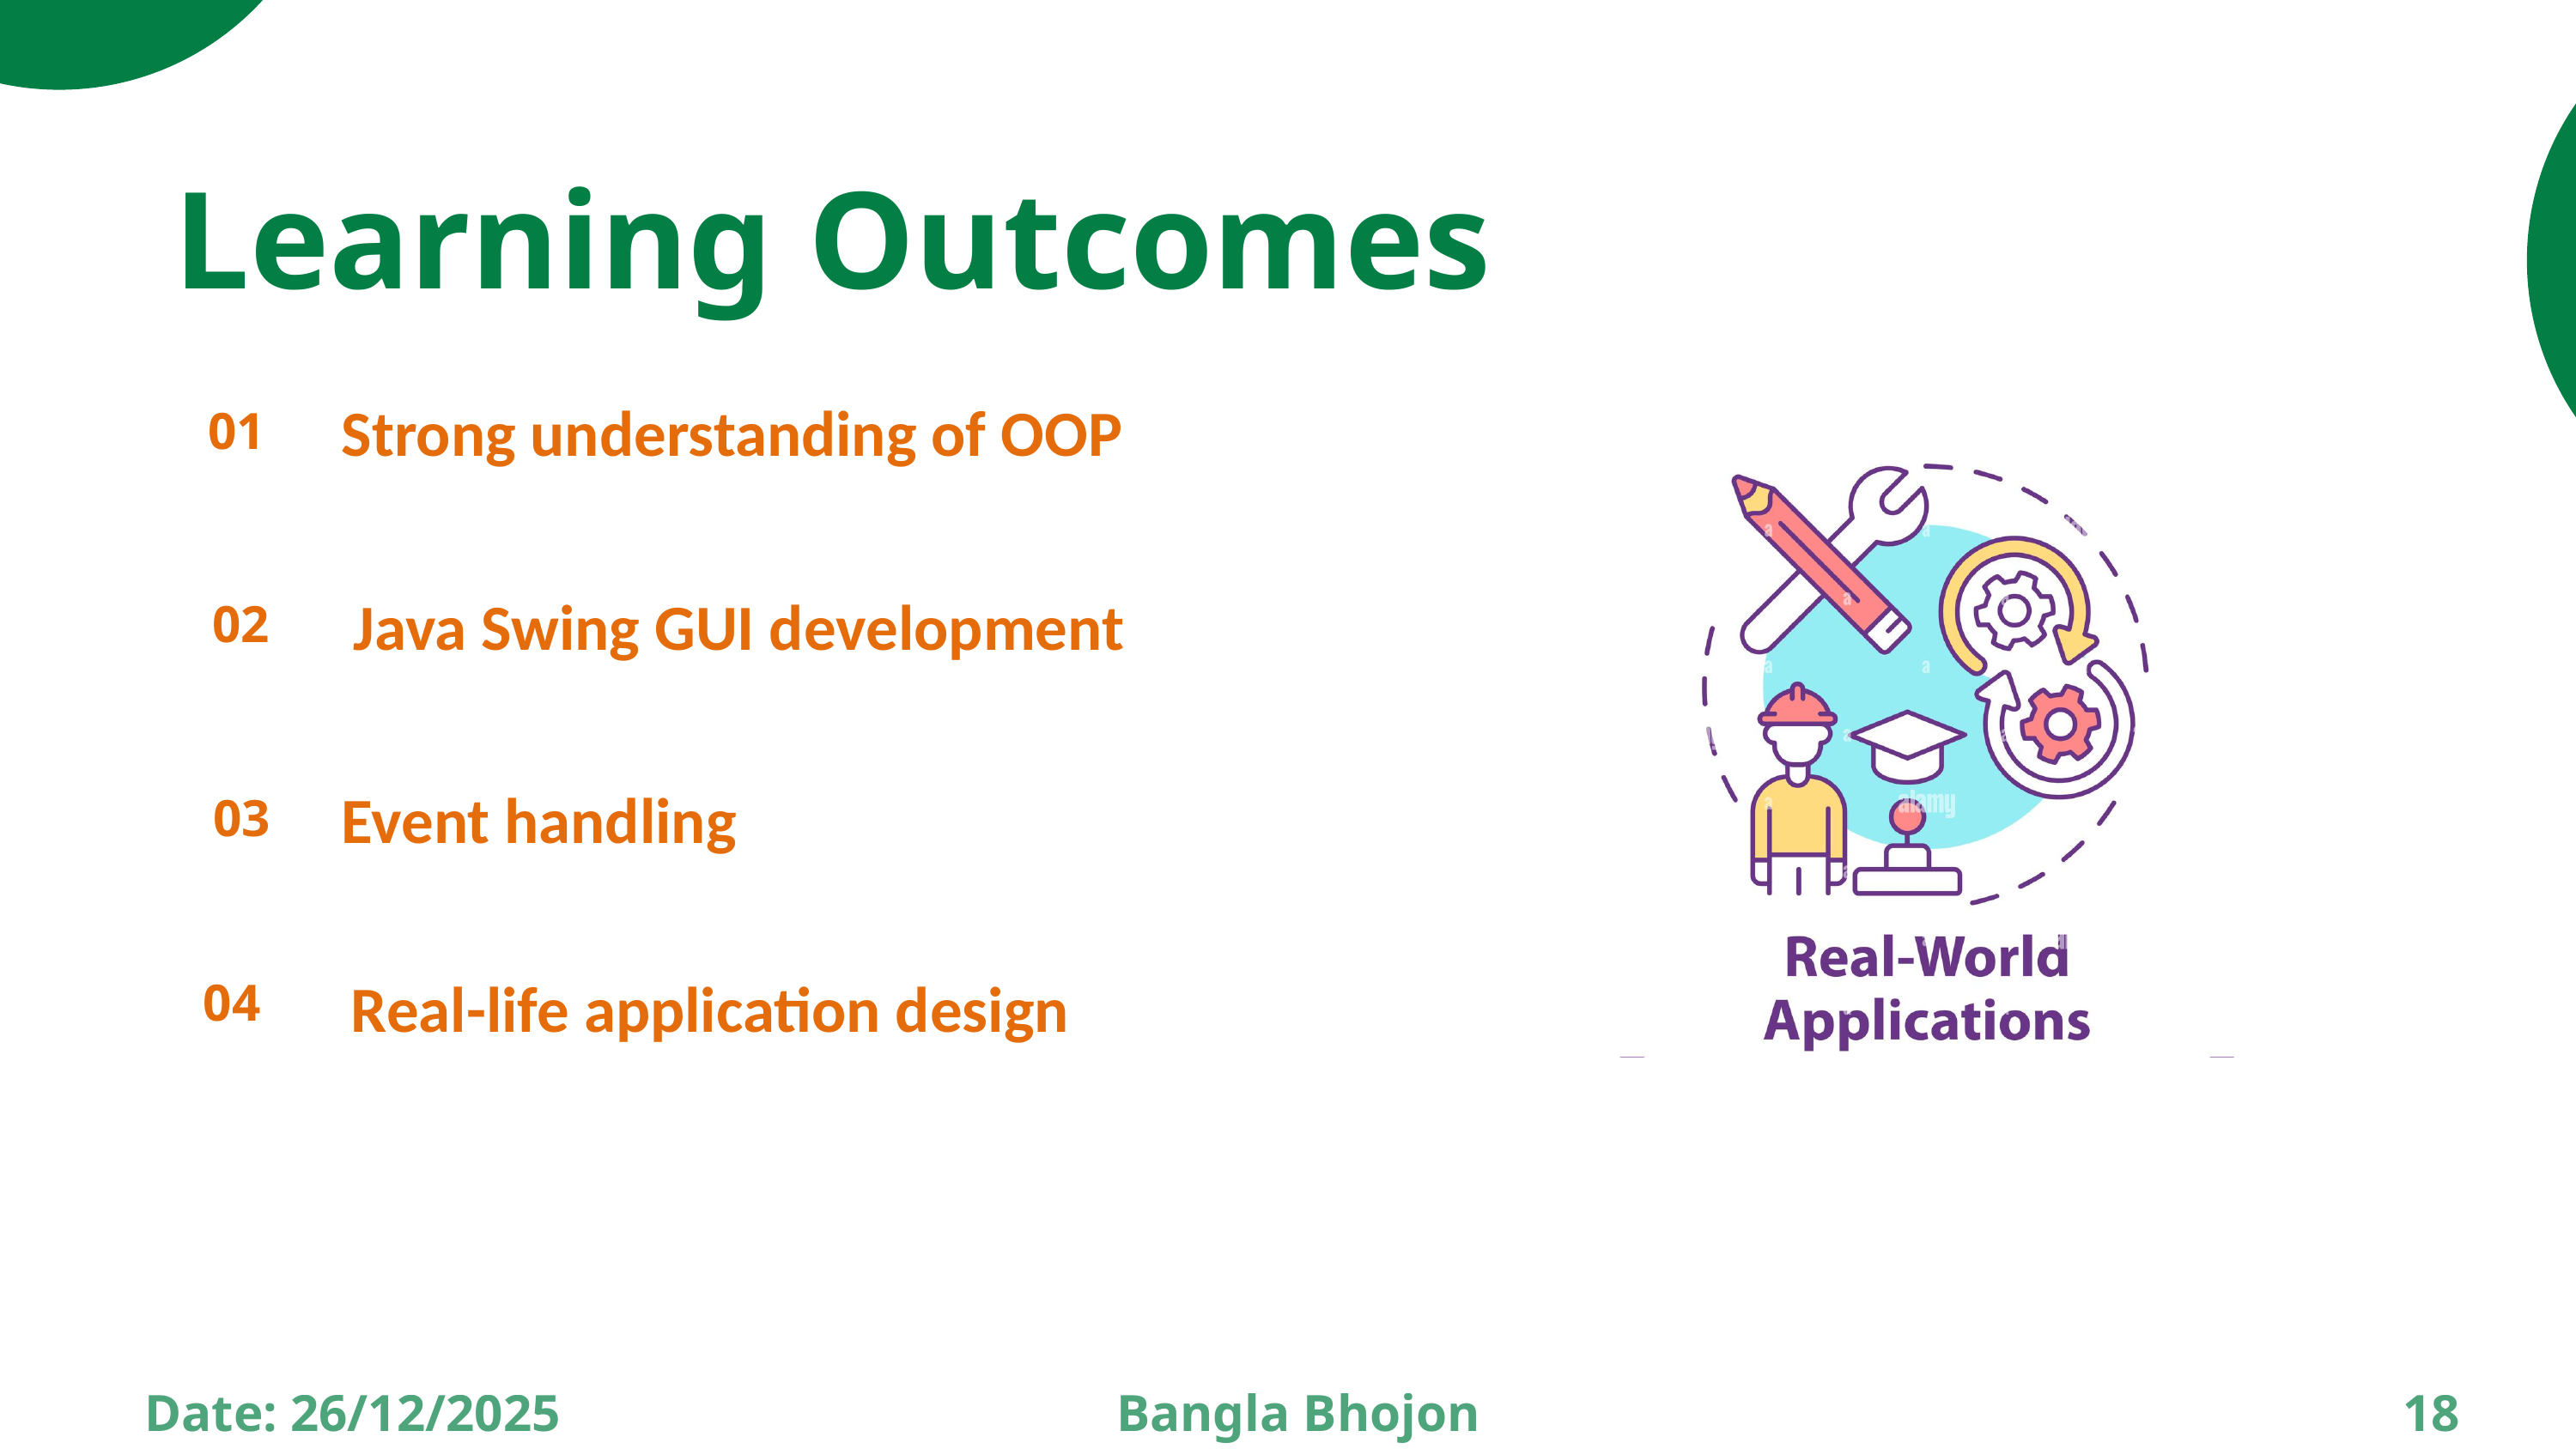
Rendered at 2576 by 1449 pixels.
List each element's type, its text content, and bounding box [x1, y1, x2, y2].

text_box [161, 939, 1309, 1058]
text_box 18 [2168, 1371, 2576, 1442]
text_box Bangla Bhojon [805, 1371, 1791, 1442]
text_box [2526, 0, 2576, 537]
text_box Learning Outcomes [173, 128, 2501, 316]
text_box Date: 26/12/2025 [144, 1371, 663, 1442]
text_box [182, 755, 1264, 874]
picture [1619, 464, 2235, 1058]
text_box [173, 367, 1312, 487]
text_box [0, 0, 336, 90]
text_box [173, 561, 1259, 680]
